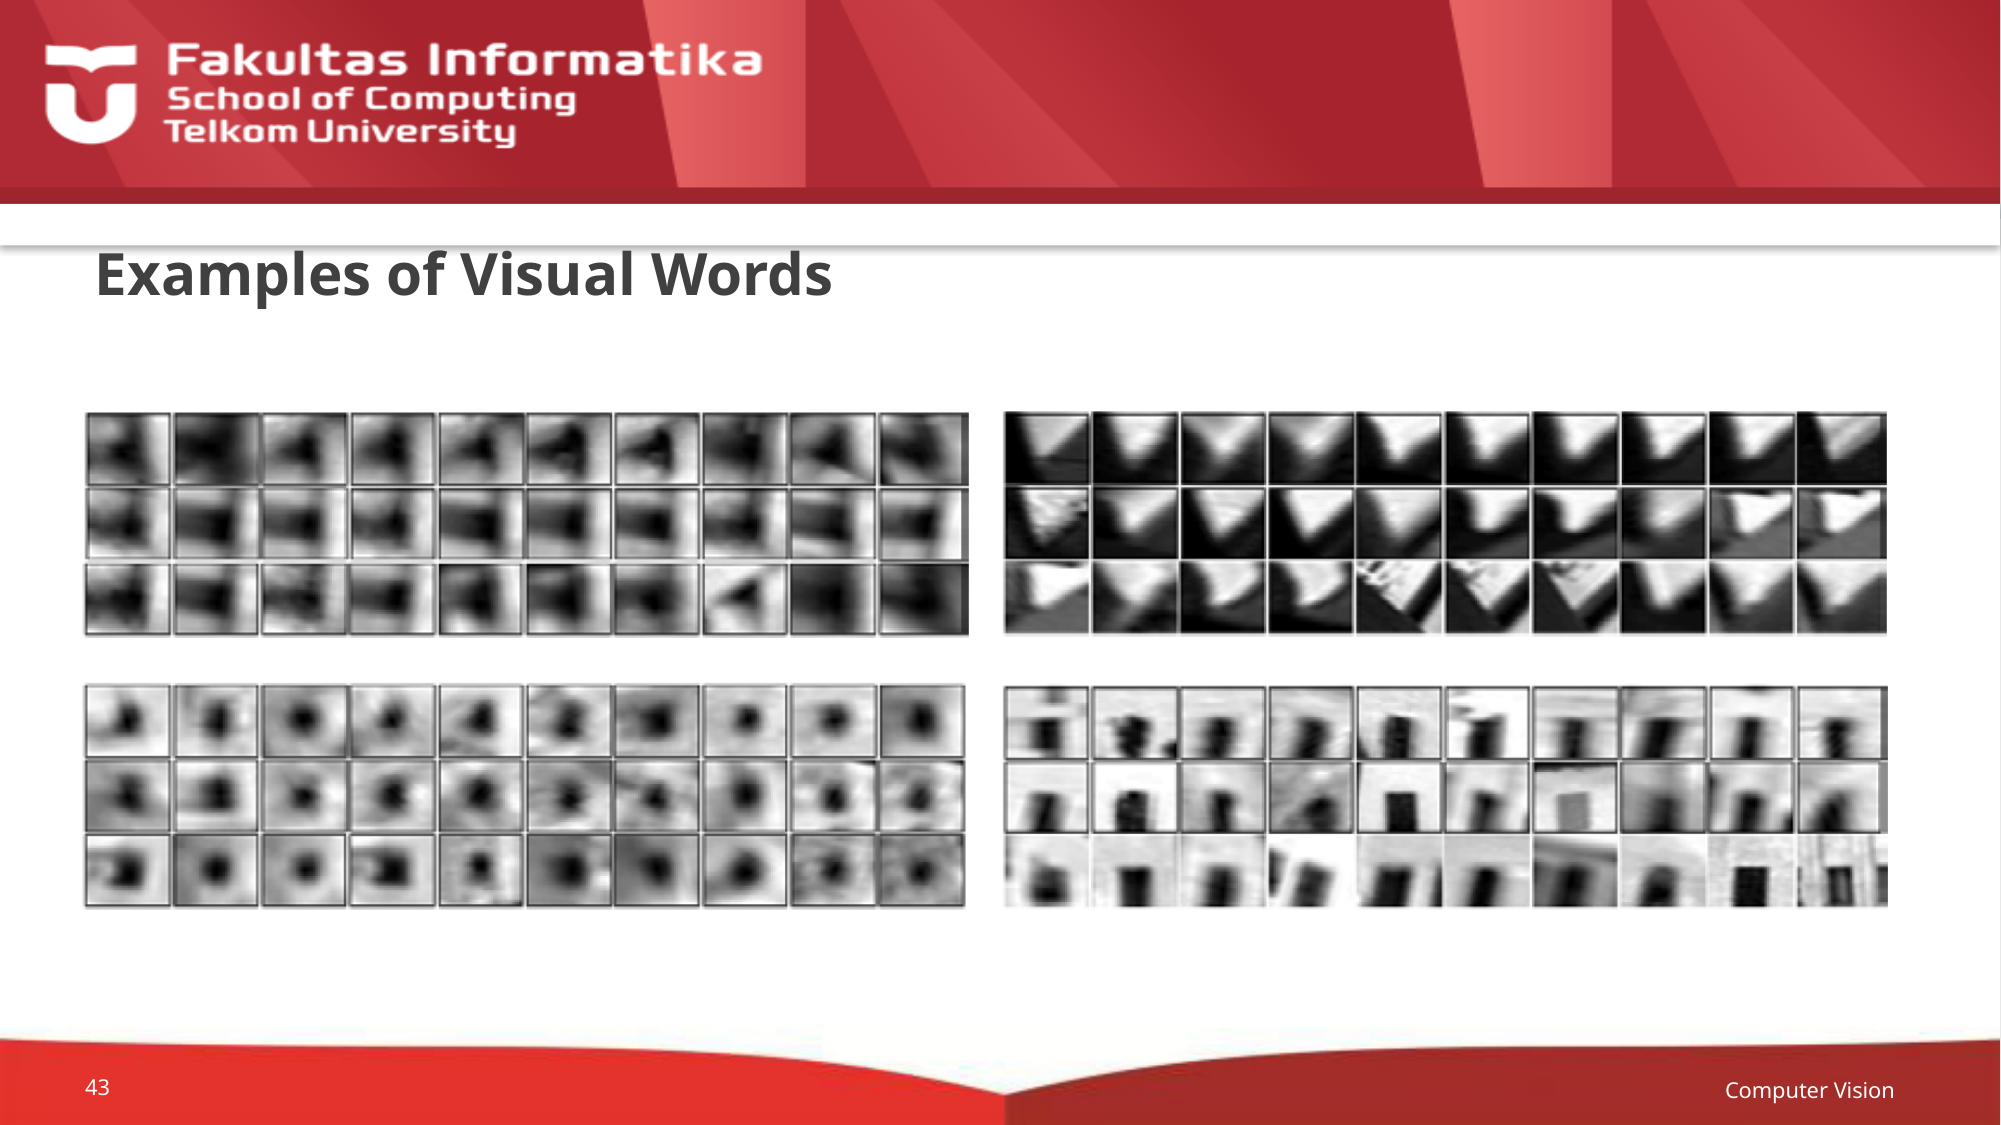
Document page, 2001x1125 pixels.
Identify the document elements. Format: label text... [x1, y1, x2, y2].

picture [0, 0, 2001, 1125]
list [79, 406, 1902, 914]
list Computer Vision [1185, 1058, 1911, 1119]
slide_number 43 [85, 1058, 164, 1119]
title Examples of Visual Words [79, 219, 1901, 325]
